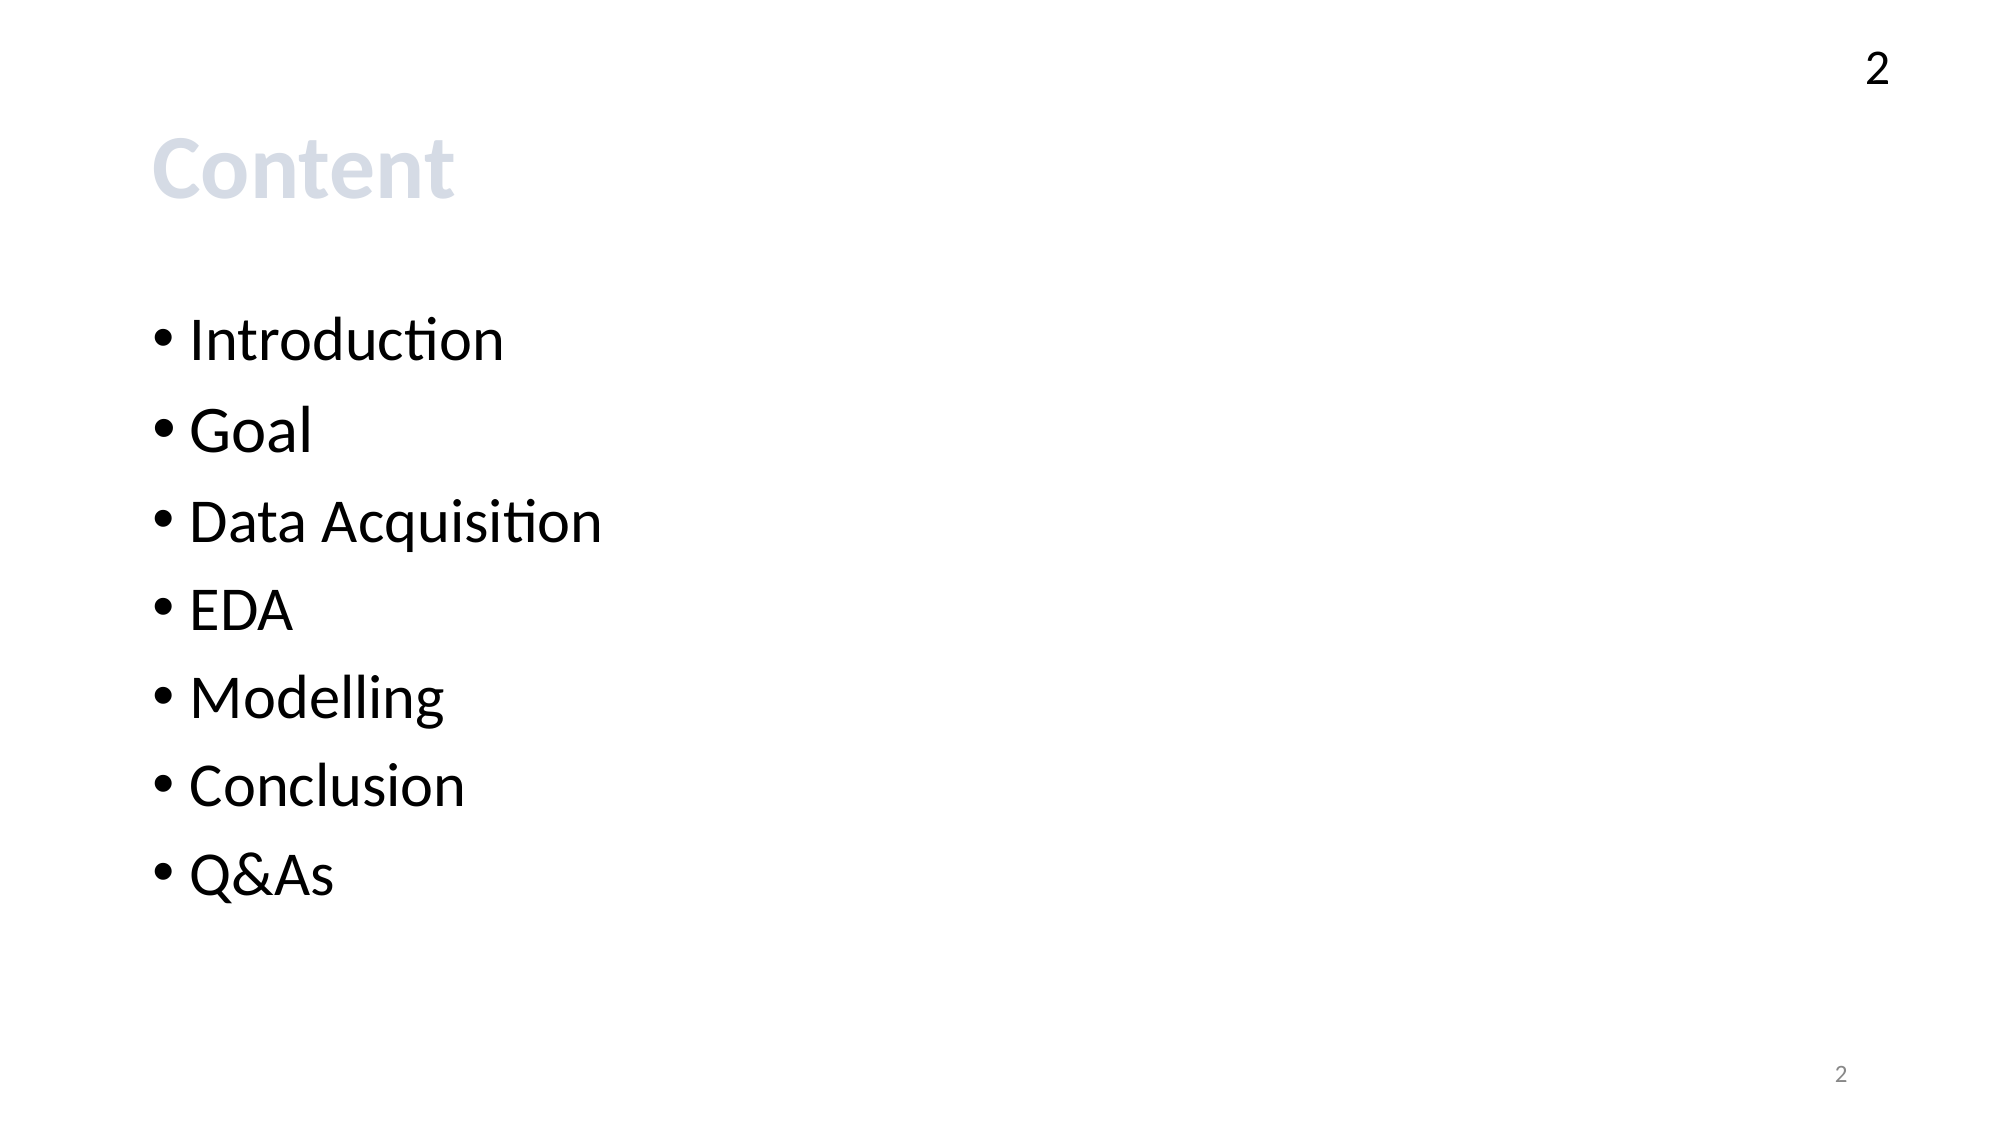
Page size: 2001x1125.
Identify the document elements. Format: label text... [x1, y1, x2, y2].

list Introduction Goal Data Acquisition EDA Modelling Conclusion Q&As [137, 299, 1863, 1014]
title Content [137, 59, 1863, 278]
slide_number ‹#› [1412, 1042, 1863, 1103]
